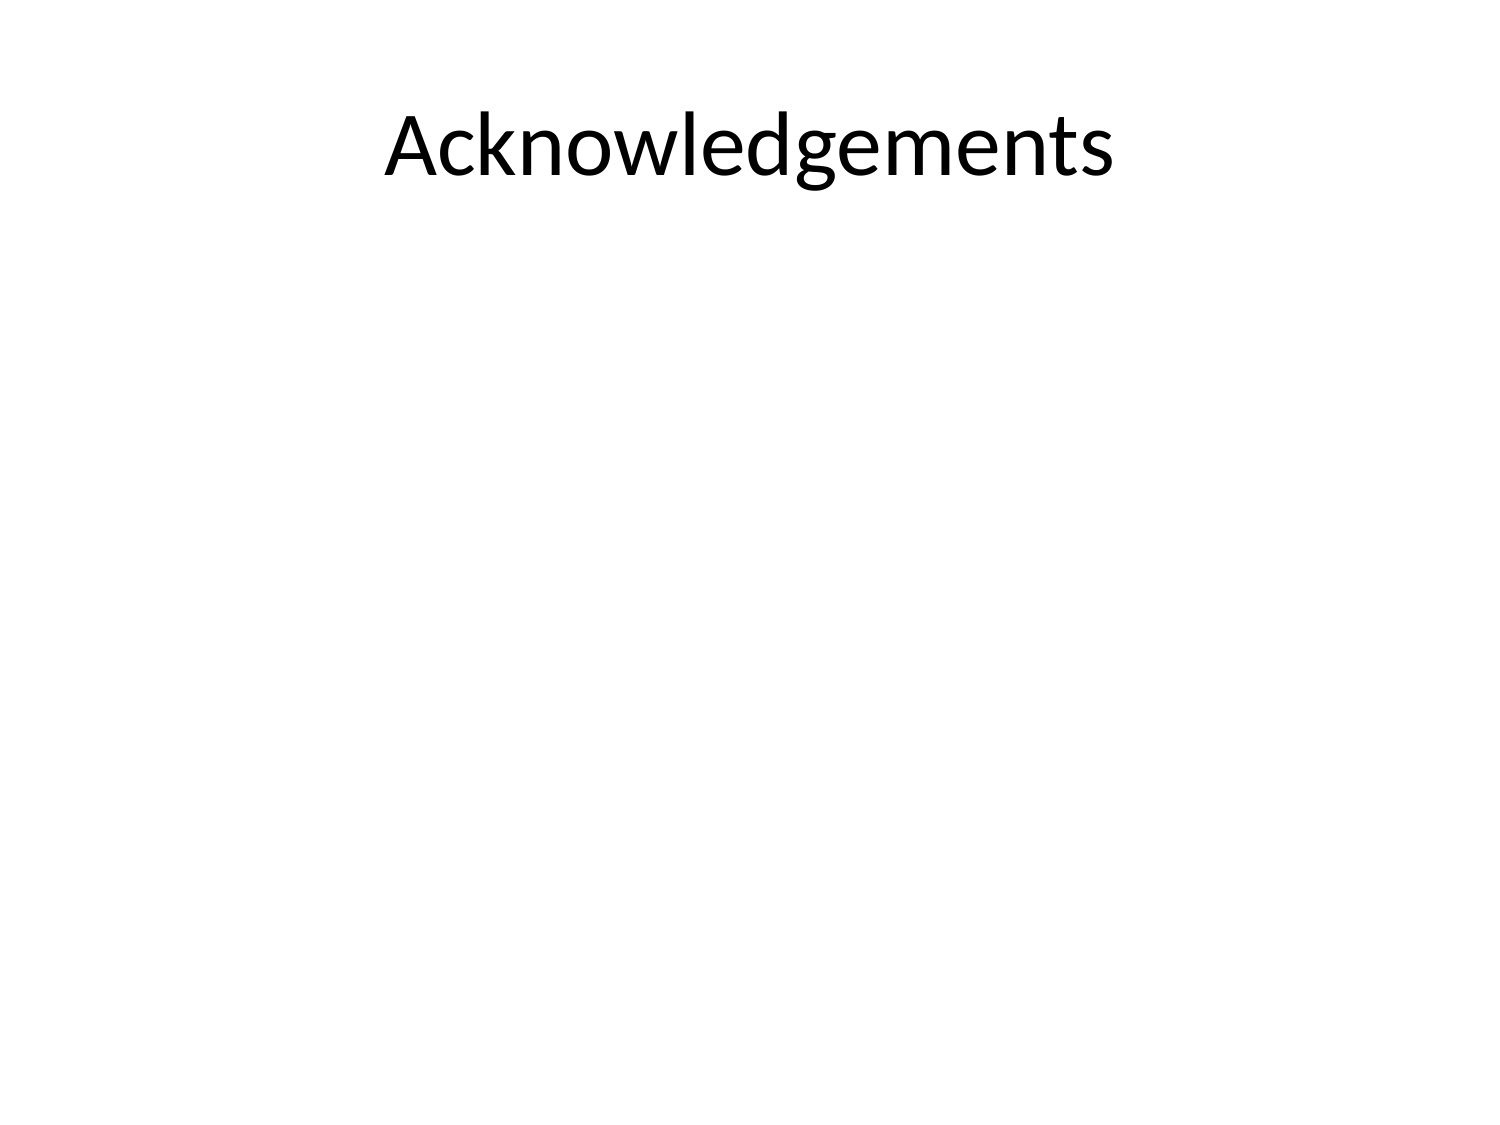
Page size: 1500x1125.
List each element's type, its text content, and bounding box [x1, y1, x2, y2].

title Acknowledgements [75, 45, 1425, 233]
